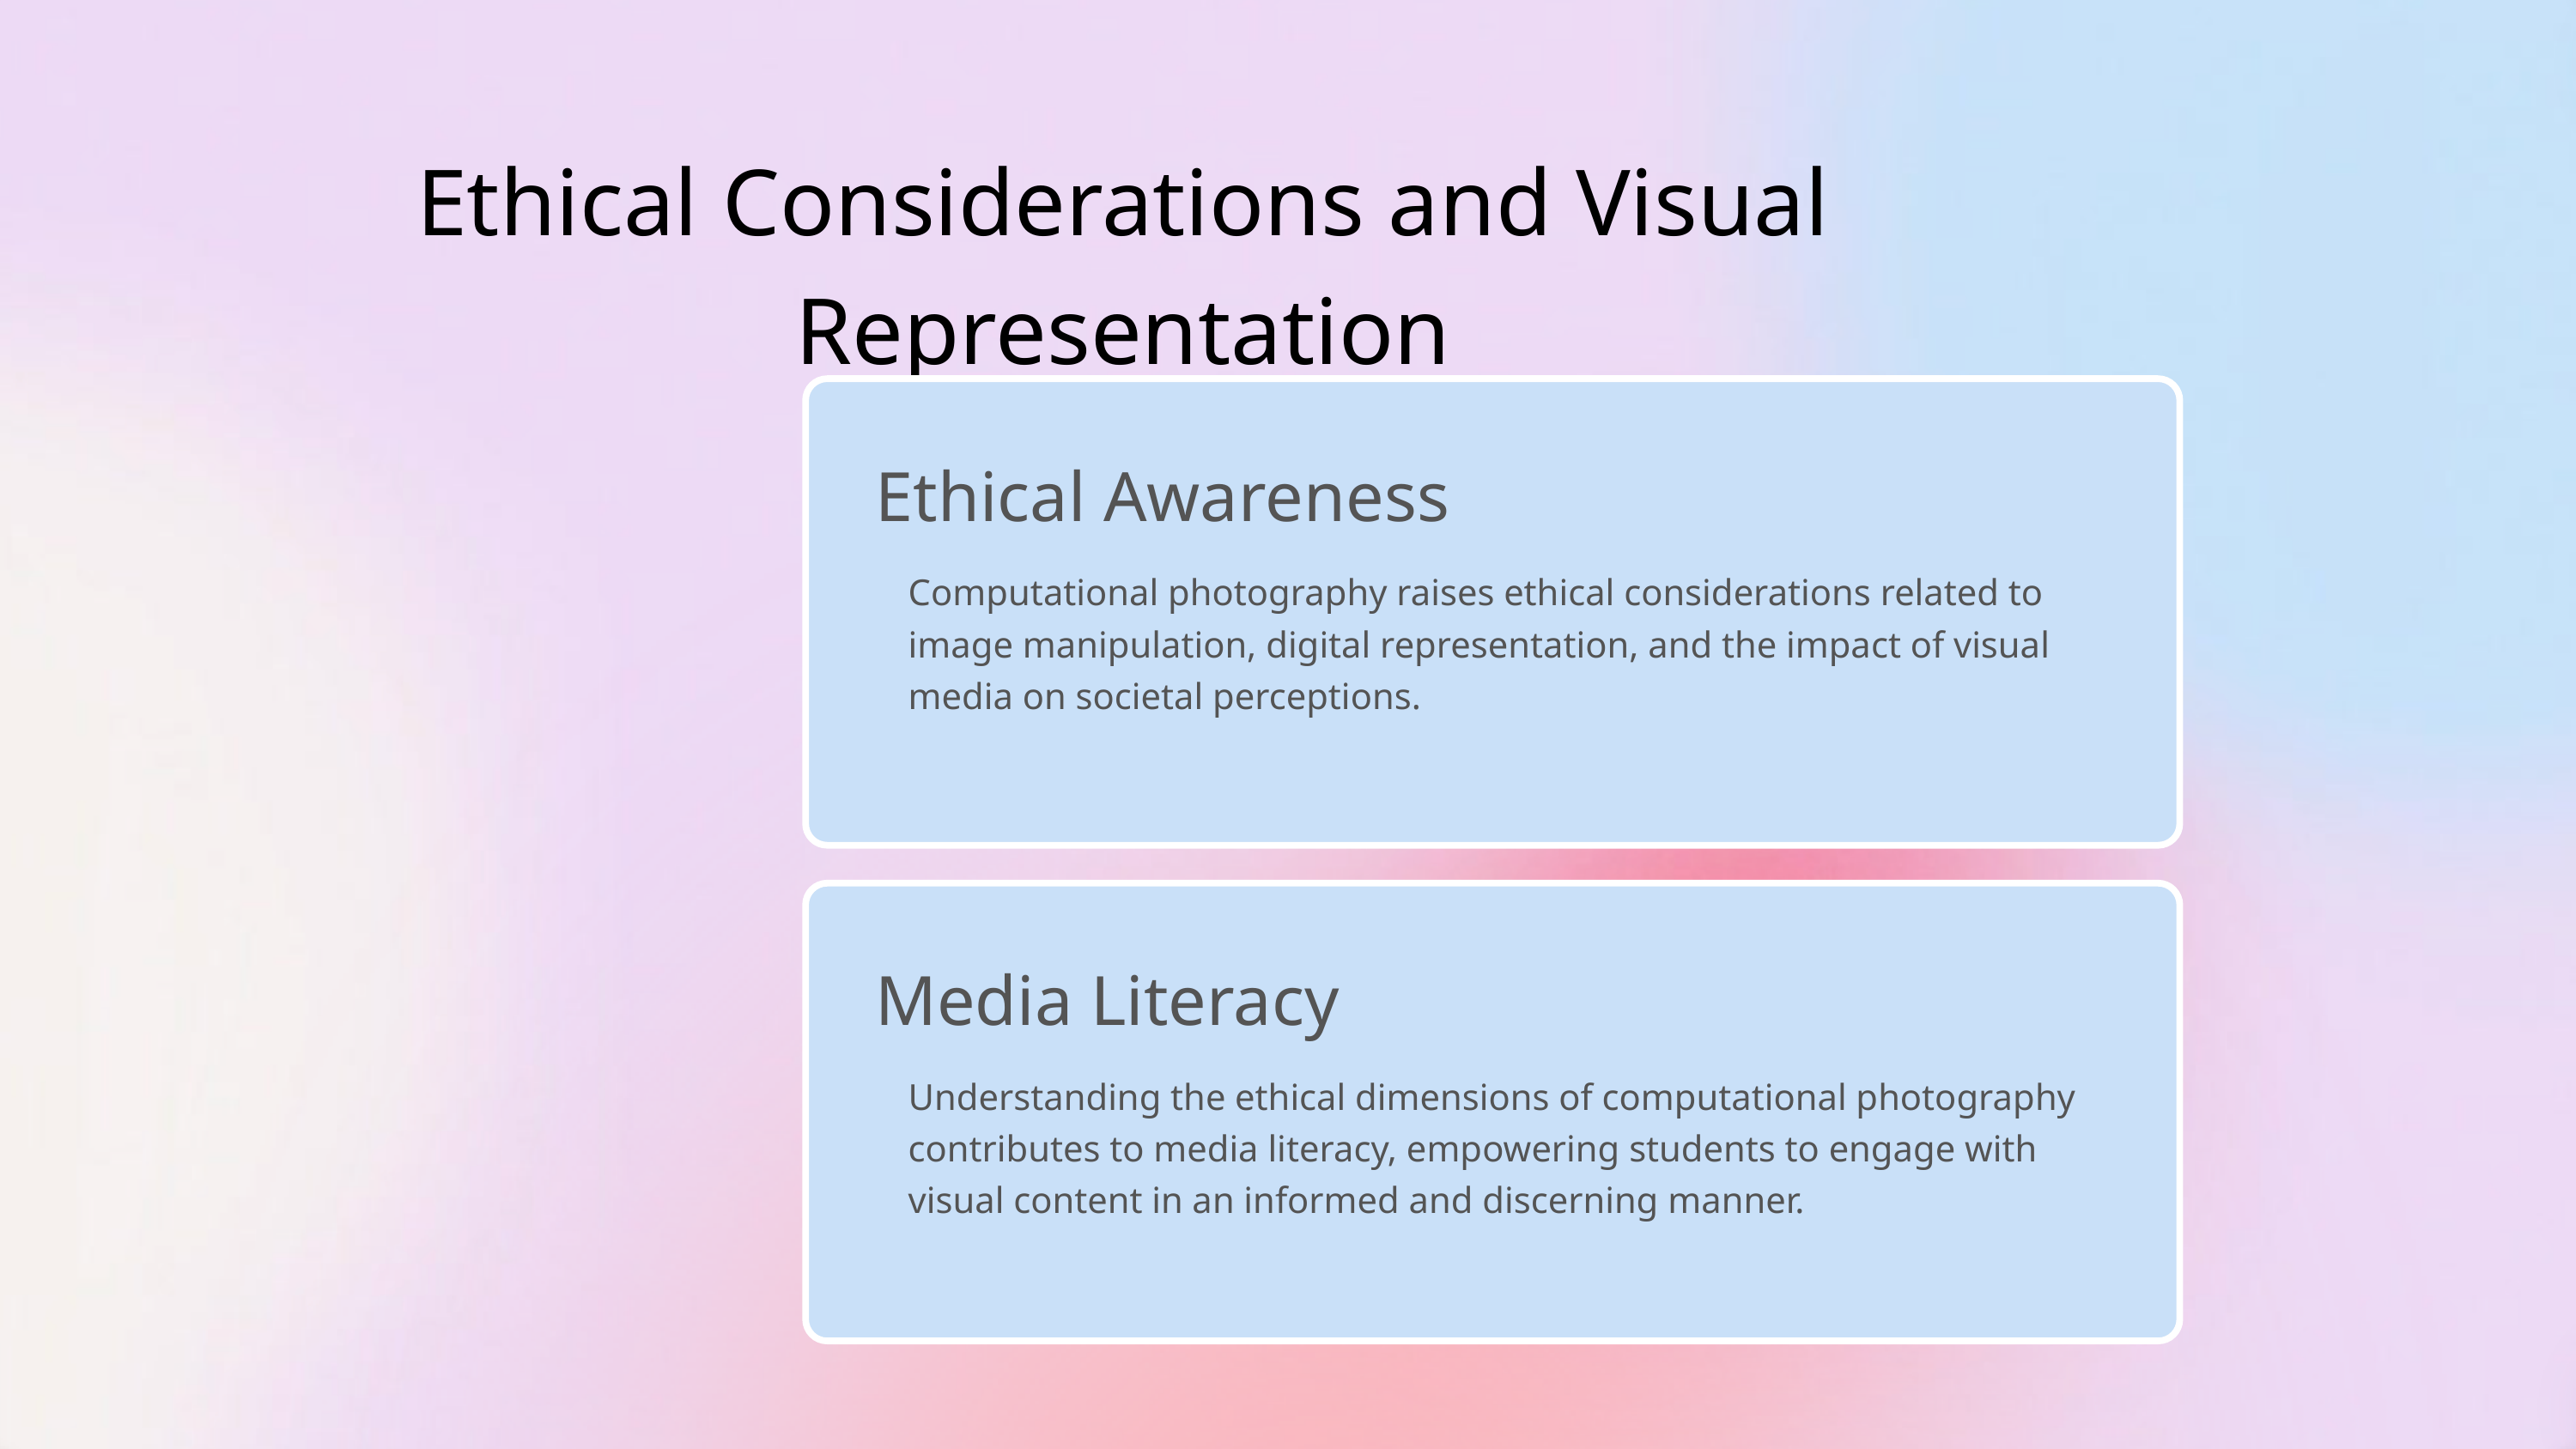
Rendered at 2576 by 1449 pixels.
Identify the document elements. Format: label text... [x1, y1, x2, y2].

text_box [805, 882, 2180, 1342]
text_box Computational photography raises ethical considerations related to image manipulation, digital representation, and the impact of visual media on societal perceptions. [908, 561, 2077, 718]
text_box Media Literacy [866, 943, 1348, 1040]
text_box Ethical Considerations and Visual Representation [120, 124, 2127, 383]
text_box [0, 0, 2576, 1449]
text_box [181, 449, 2464, 1449]
text_box Ethical Awareness [866, 438, 1459, 535]
text_box [805, 379, 2180, 846]
text_box Understanding the ethical dimensions of computational photography contributes to media literacy, empowering students to engage with visual content in an informed and discerning manner. [908, 1065, 2077, 1222]
